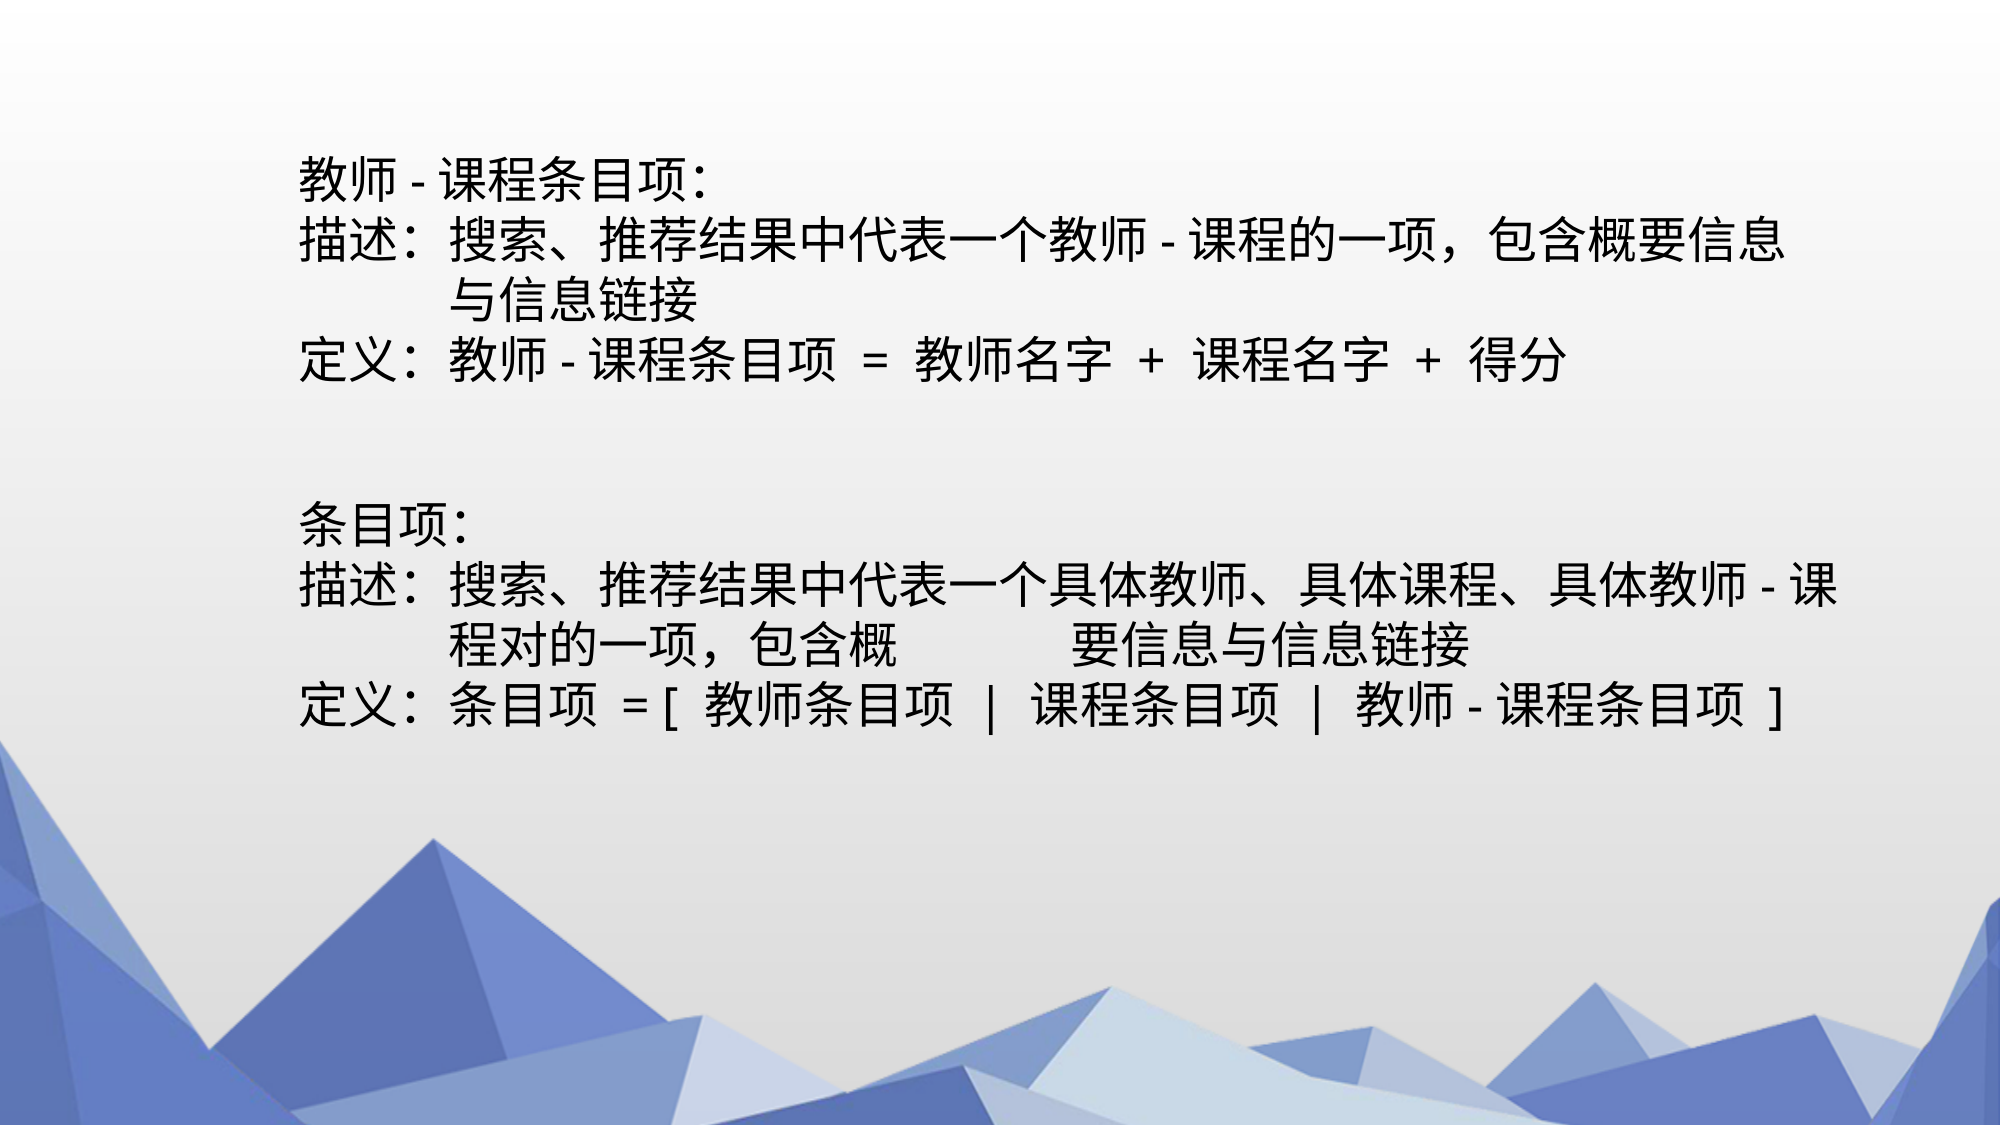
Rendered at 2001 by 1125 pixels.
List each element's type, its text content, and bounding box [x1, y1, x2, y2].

picture [0, 708, 2000, 1125]
text_box 条目项： 描述：搜索、推荐结果中代表一个具体教师、具体课程、具体教师-课 程对的一项，包含概 要信息与信息链接 定义：条目项 = [ 教师条目项 | 课程条目项 | 教师-课程条目项 ] [283, 485, 1854, 708]
text_box 教师-课程条目项： 描述：搜索、推荐结果中代表一个教师-课程的一项，包含概要信息 与信息链接 定义：教师-课程条目项 = 教师名字 + 课程名字 + 得分 [283, 140, 1812, 396]
